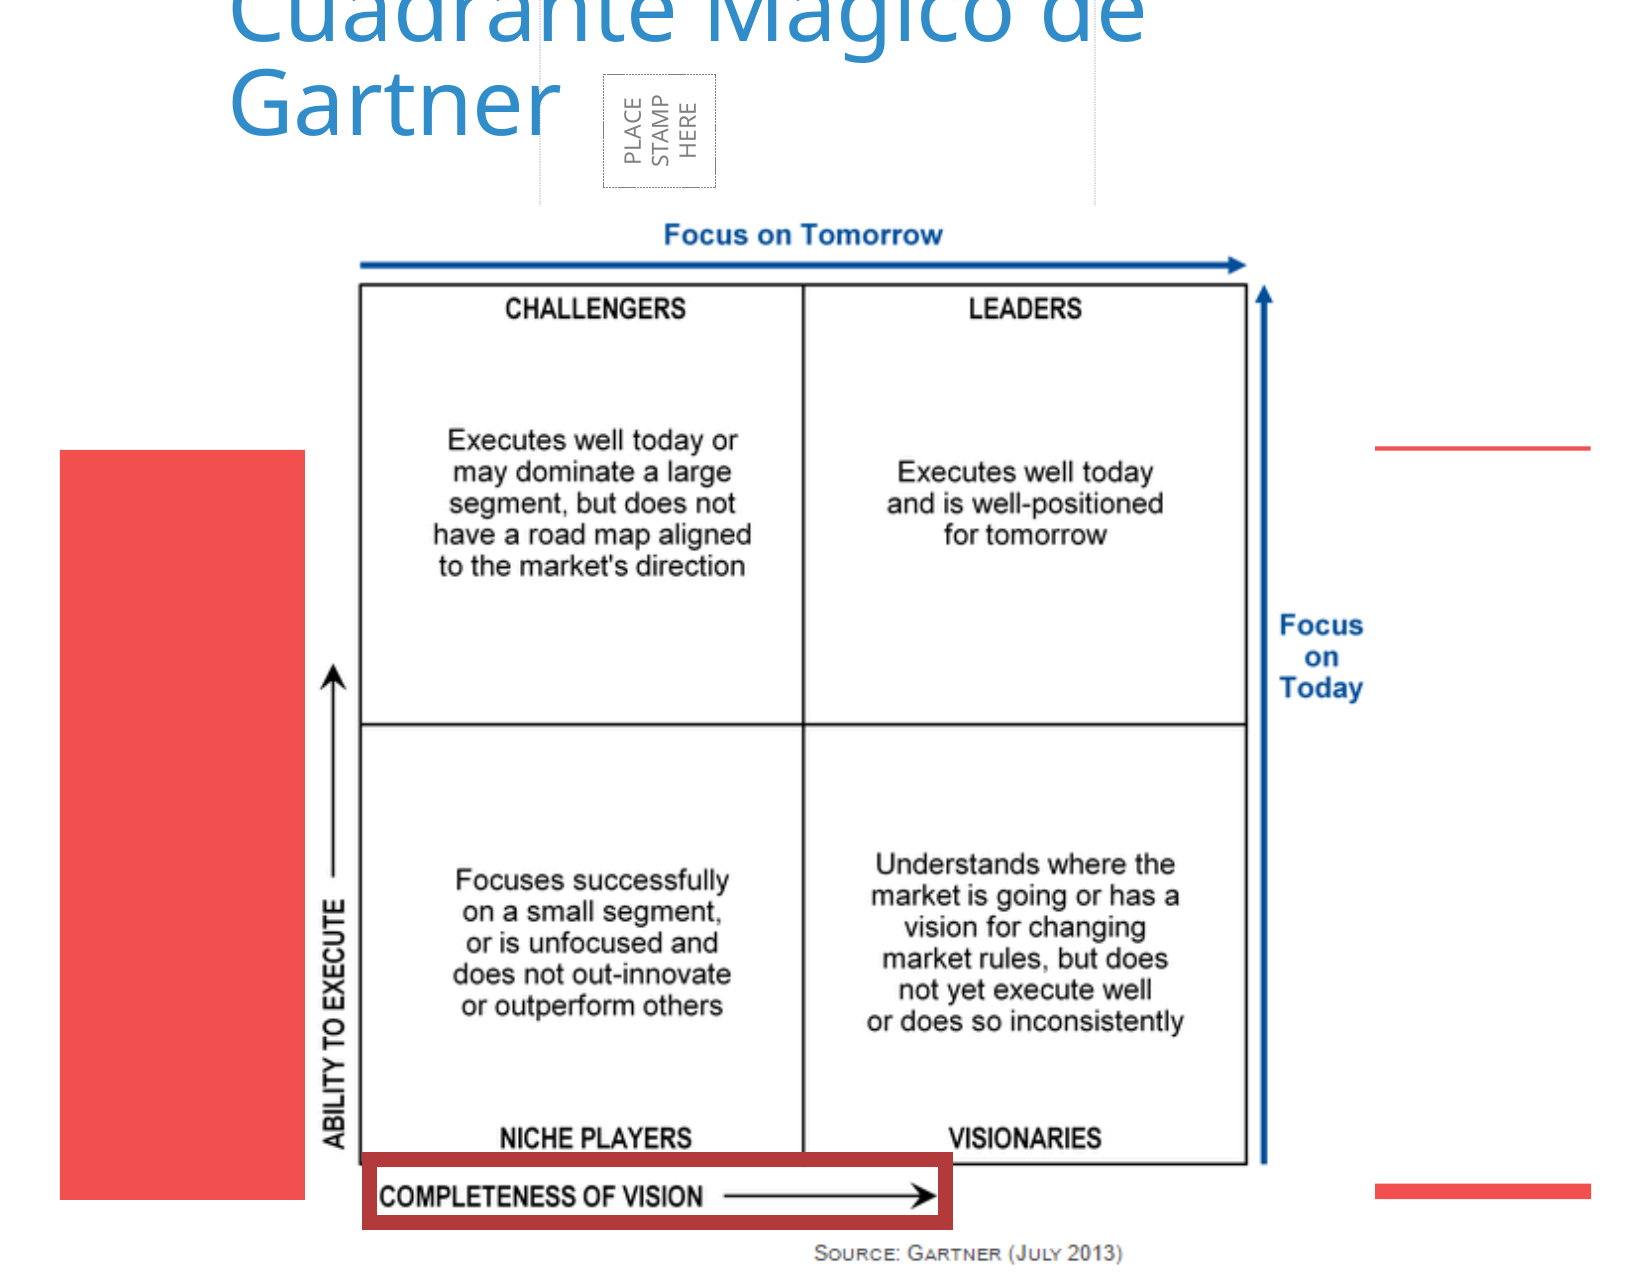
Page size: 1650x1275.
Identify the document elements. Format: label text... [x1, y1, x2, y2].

text_box Cuadrante Mágico de Gartner [227, 0, 1453, 121]
picture [304, 206, 1376, 1275]
